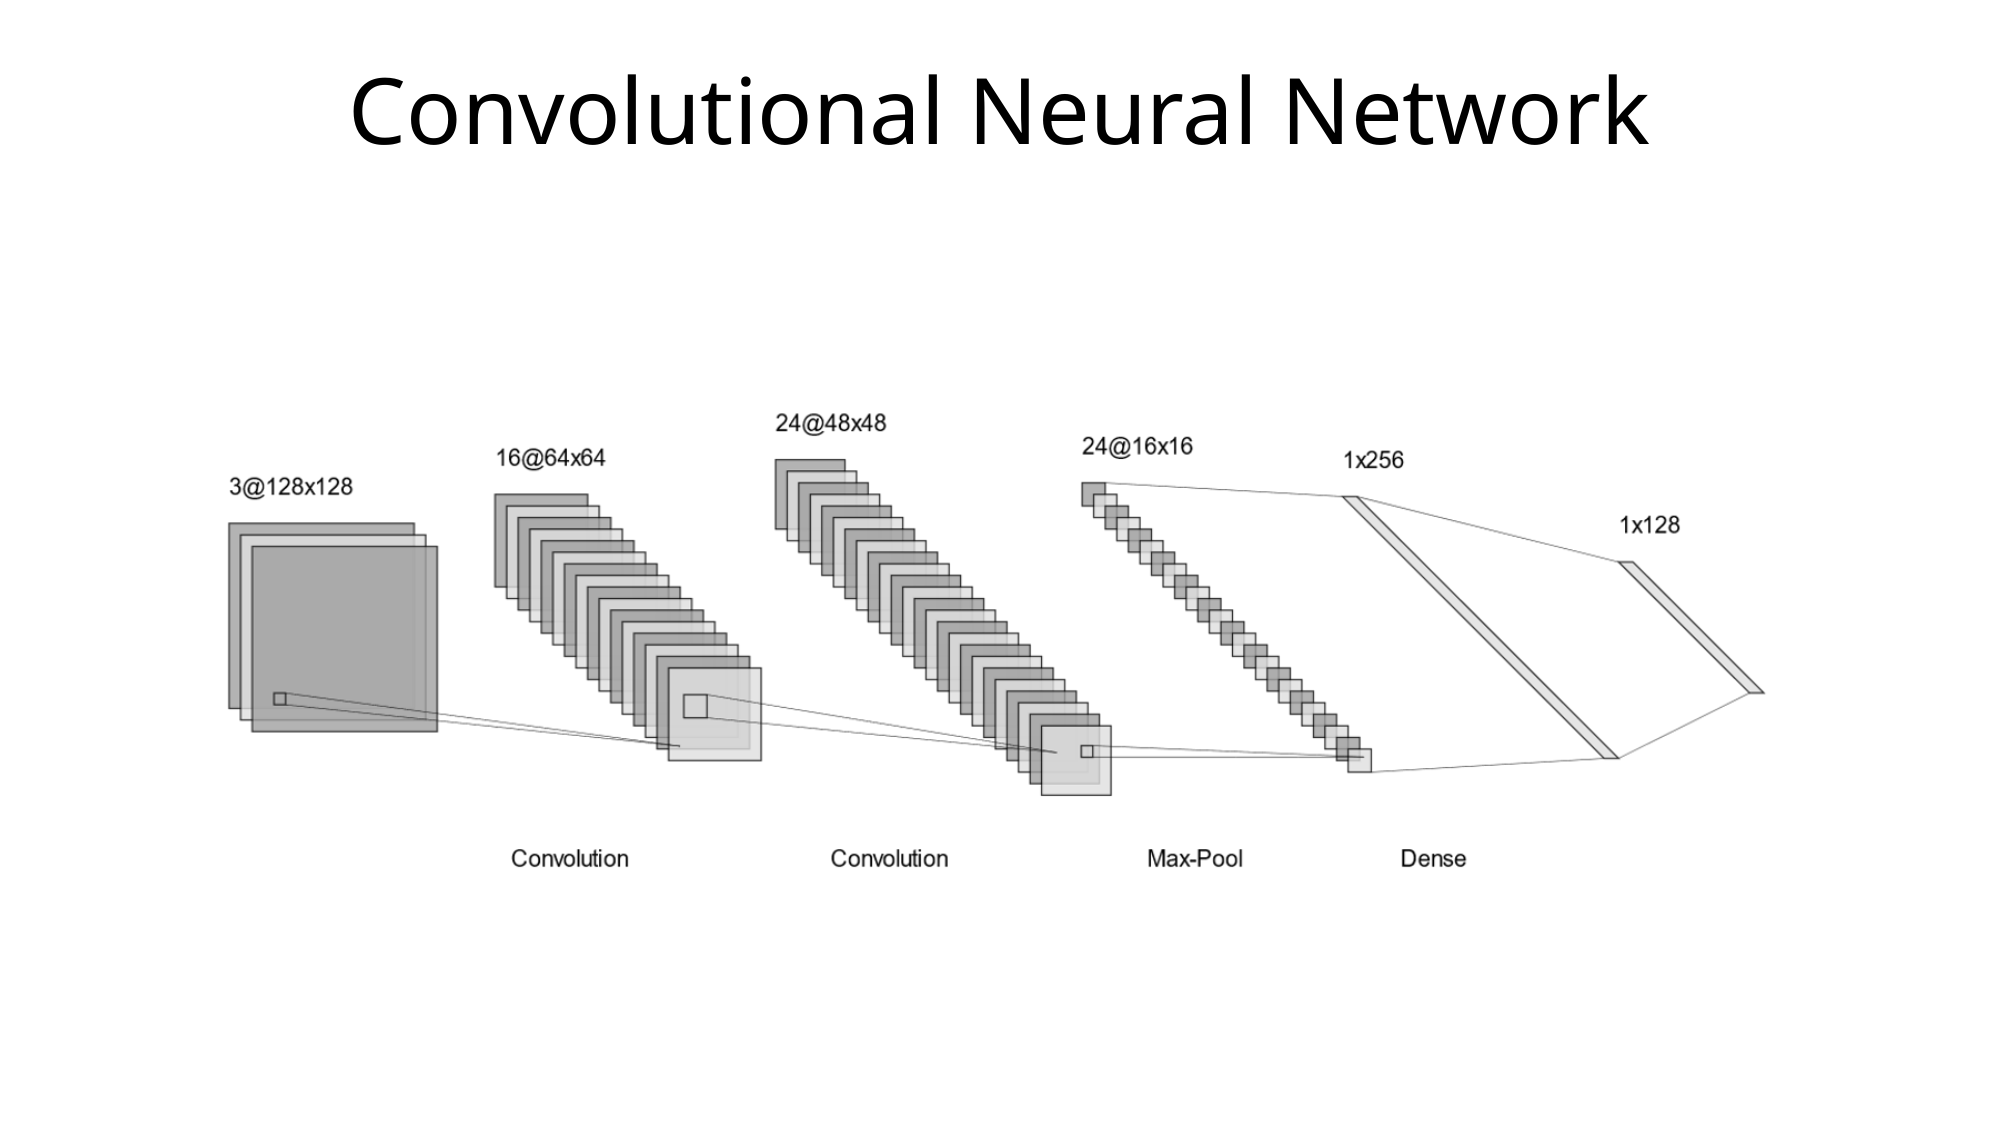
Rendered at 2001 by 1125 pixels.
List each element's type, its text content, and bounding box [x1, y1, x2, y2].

title Convolutional Neural Network [137, 5, 1863, 224]
picture [168, 402, 1863, 917]
